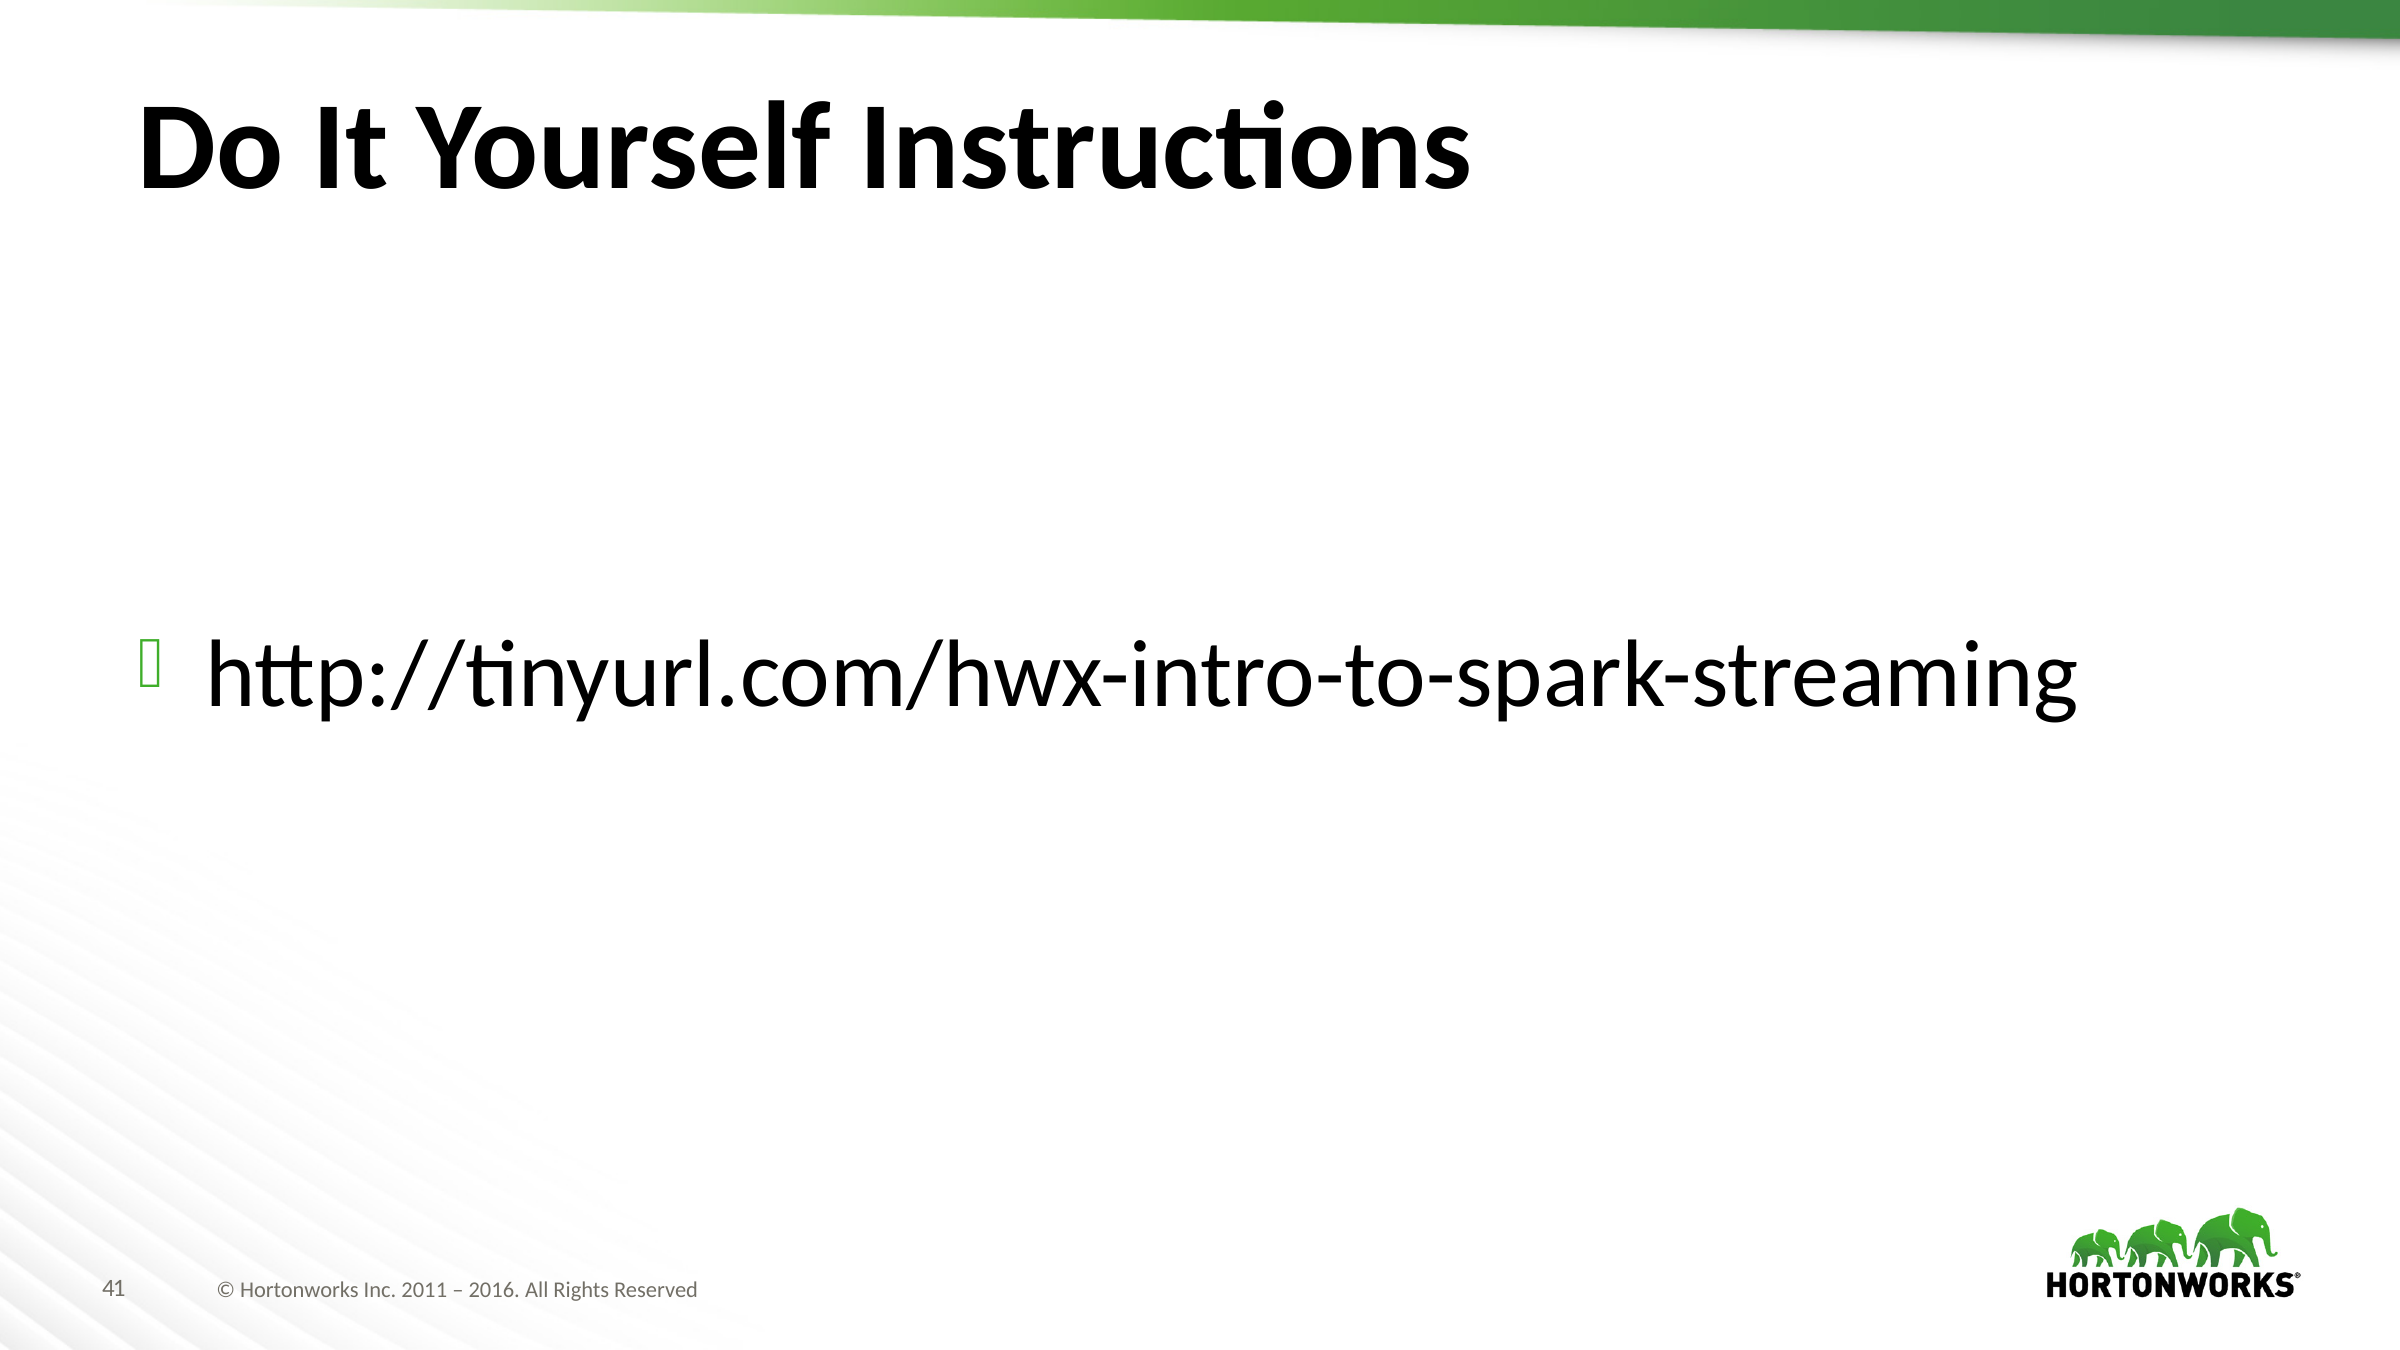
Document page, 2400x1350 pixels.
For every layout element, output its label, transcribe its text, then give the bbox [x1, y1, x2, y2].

title Do It Yourself Instructions [138, 85, 2298, 216]
picture [0, 0, 2400, 1350]
list http://tinyurl.com/hwx-intro-to-spark-streaming [138, 624, 2298, 729]
